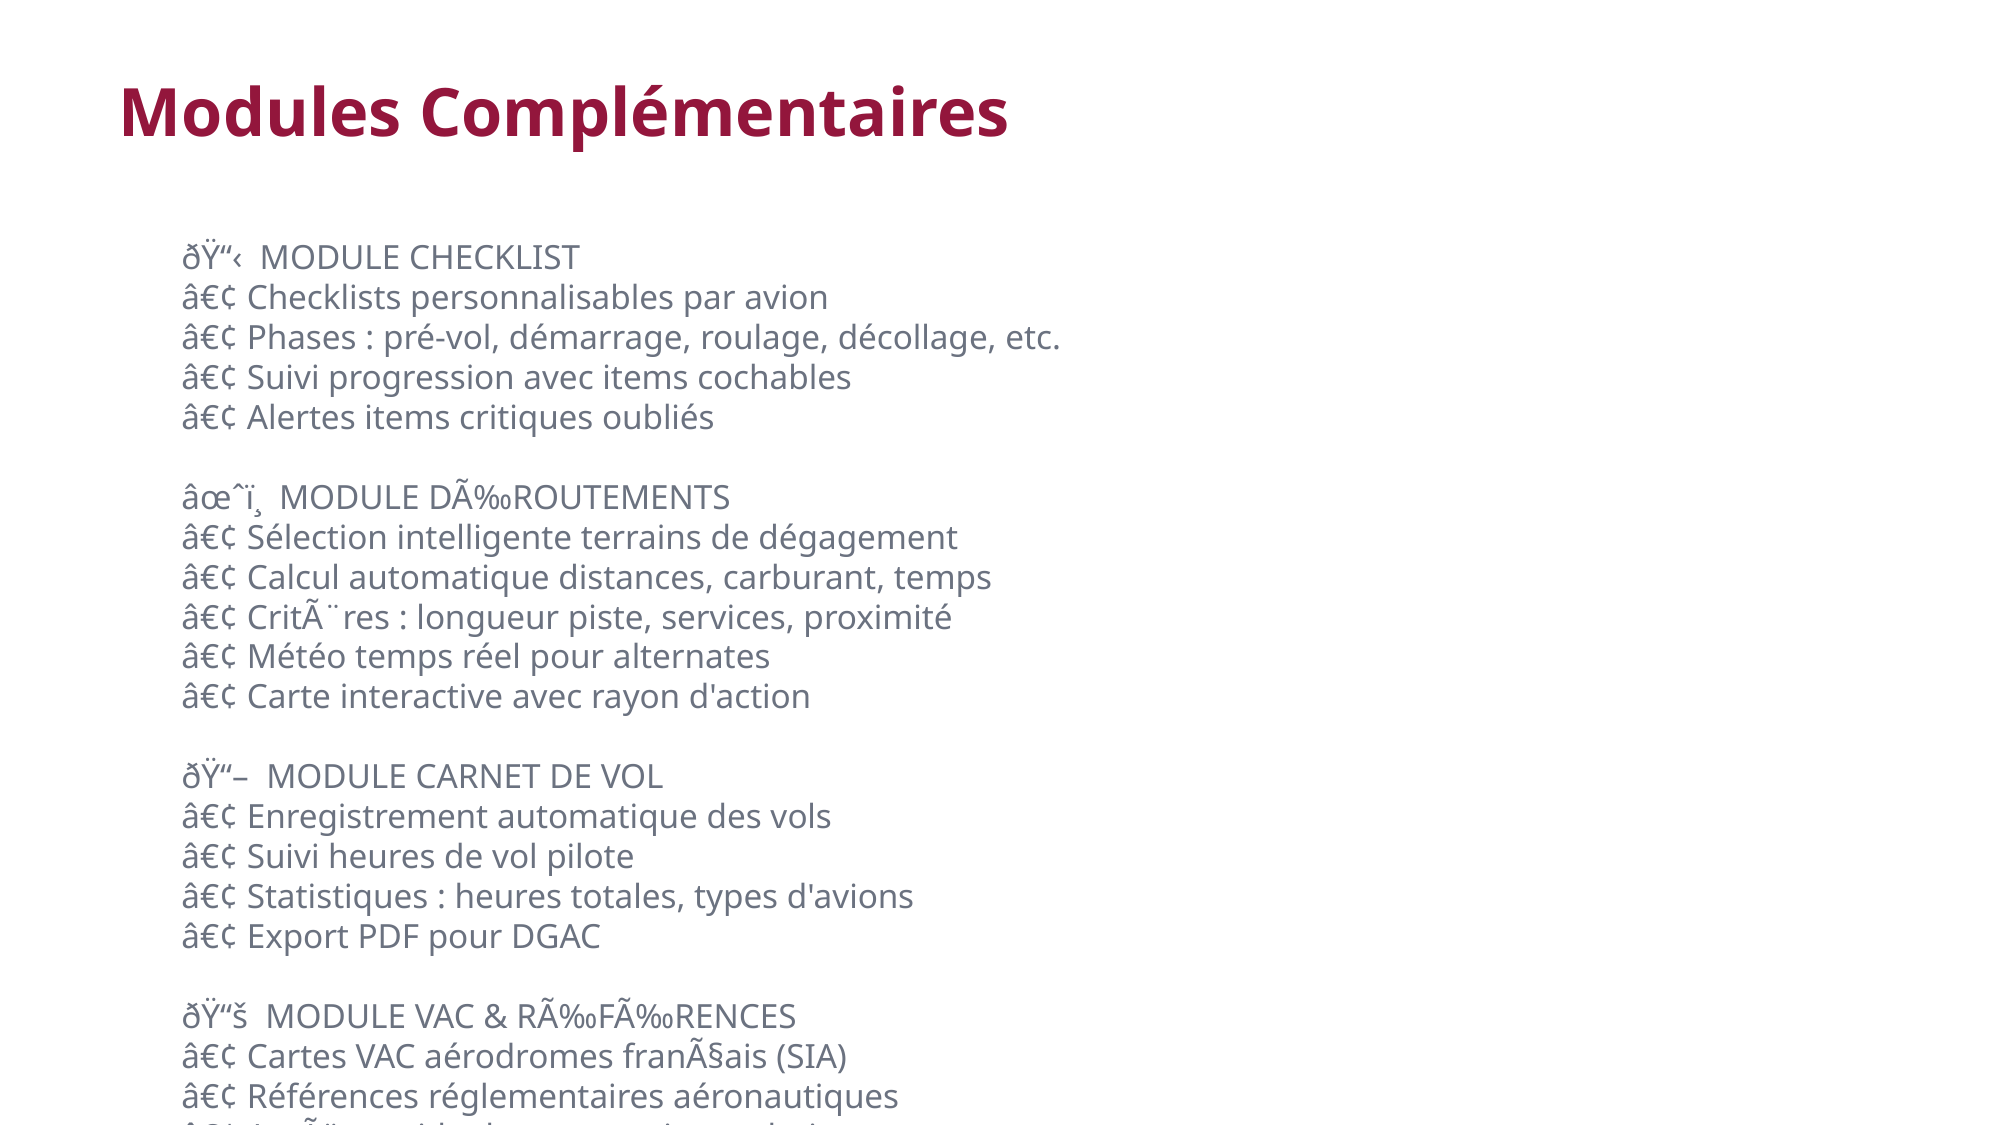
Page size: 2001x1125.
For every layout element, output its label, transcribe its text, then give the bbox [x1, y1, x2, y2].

text_box Modules Complémentaires [104, 62, 1896, 158]
text_box ðŸ“‹ MODULE CHECKLIST â€¢ Checklists personnalisables par avion â€¢ Phases : pré-vol, démarrage, roulage, décollage, etc. â€¢ Suivi progression avec items cochables â€¢ Alertes items critiques oubliés âœˆï¸ MODULE DÃ‰ROUTEMENTS â€¢ Sélection intelligente terrains de dégagement â€¢ Calcul automatique distances, carburant, temps â€¢ CritÃ¨res : longueur piste, services, proximité â€¢ Météo temps réel pour alternates â€¢ Carte interactive avec rayon d'action ðŸ“– MODULE CARNET DE VOL â€¢ Enregistrement automatique des vols â€¢ Suivi heures de vol pilote â€¢ Statistiques : heures totales, types d'avions â€¢ Export PDF pour DGAC ðŸ“š MODULE VAC & RÃ‰FÃ‰RENCES â€¢ Cartes VAC aérodromes franÃ§ais (SIA) â€¢ Références réglementaires aéronautiques â€¢ AccÃ¨s rapide documentation technique [166, 229, 1834, 1125]
